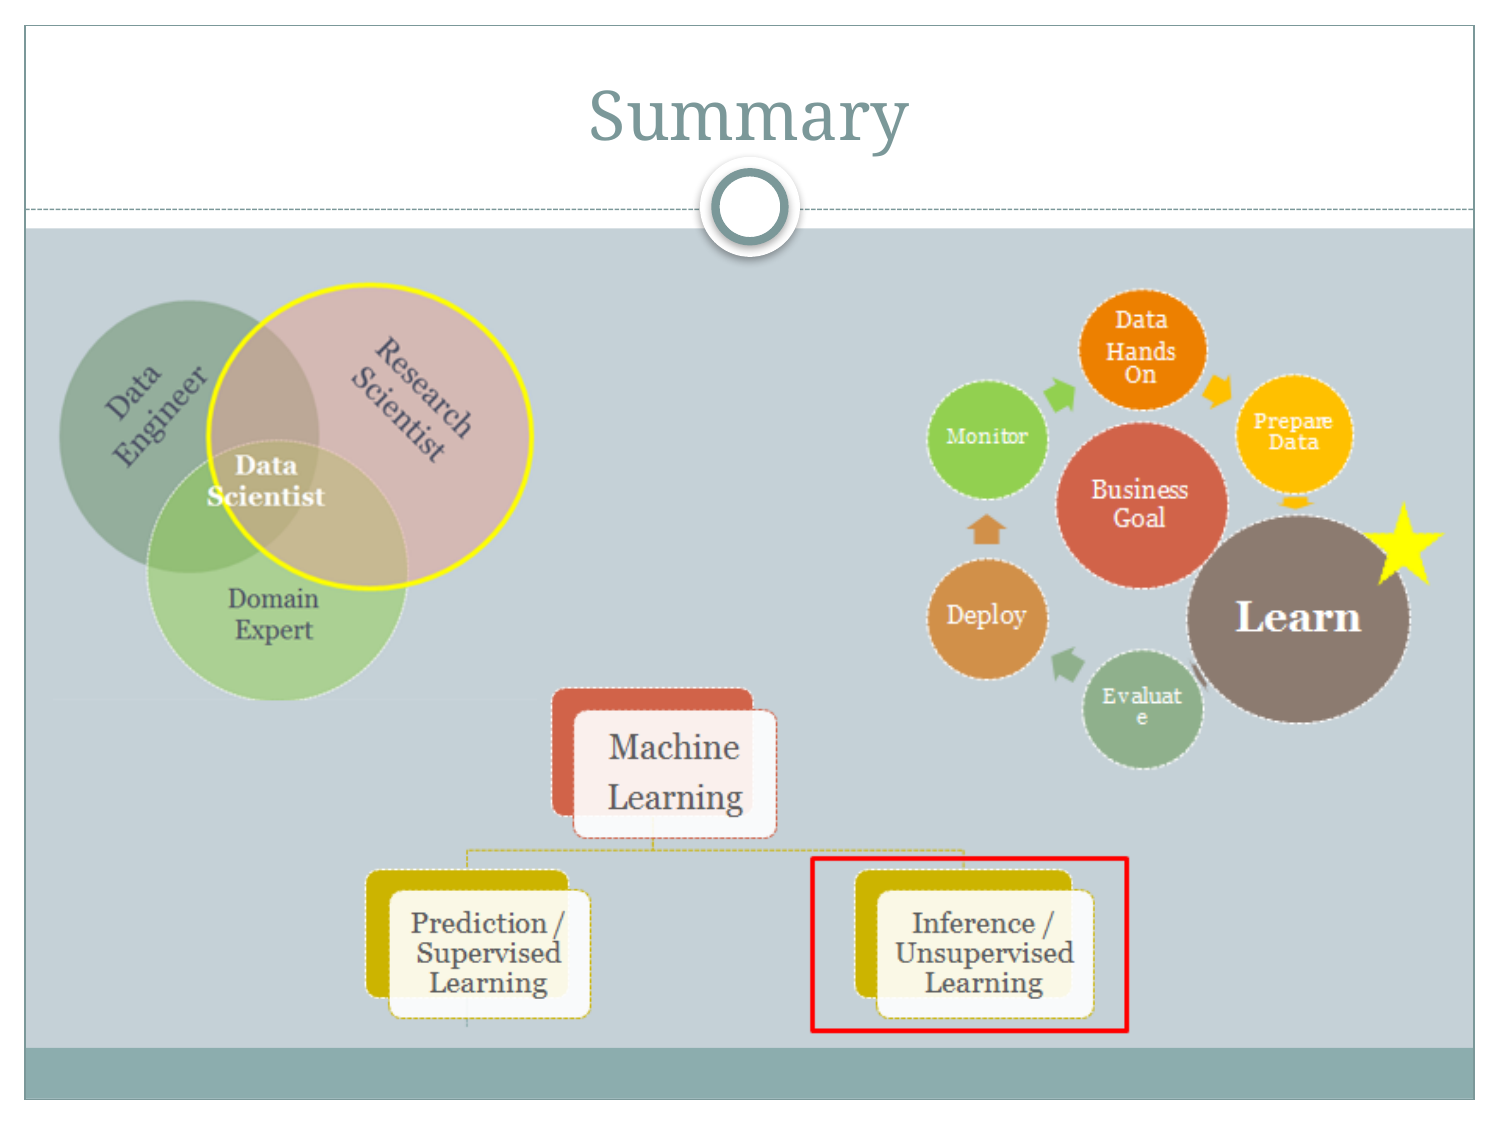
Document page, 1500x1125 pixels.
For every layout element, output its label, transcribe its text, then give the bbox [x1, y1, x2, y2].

title Summary [49, 37, 1450, 162]
footer [50, 1051, 638, 1112]
picture [52, 278, 1457, 1047]
